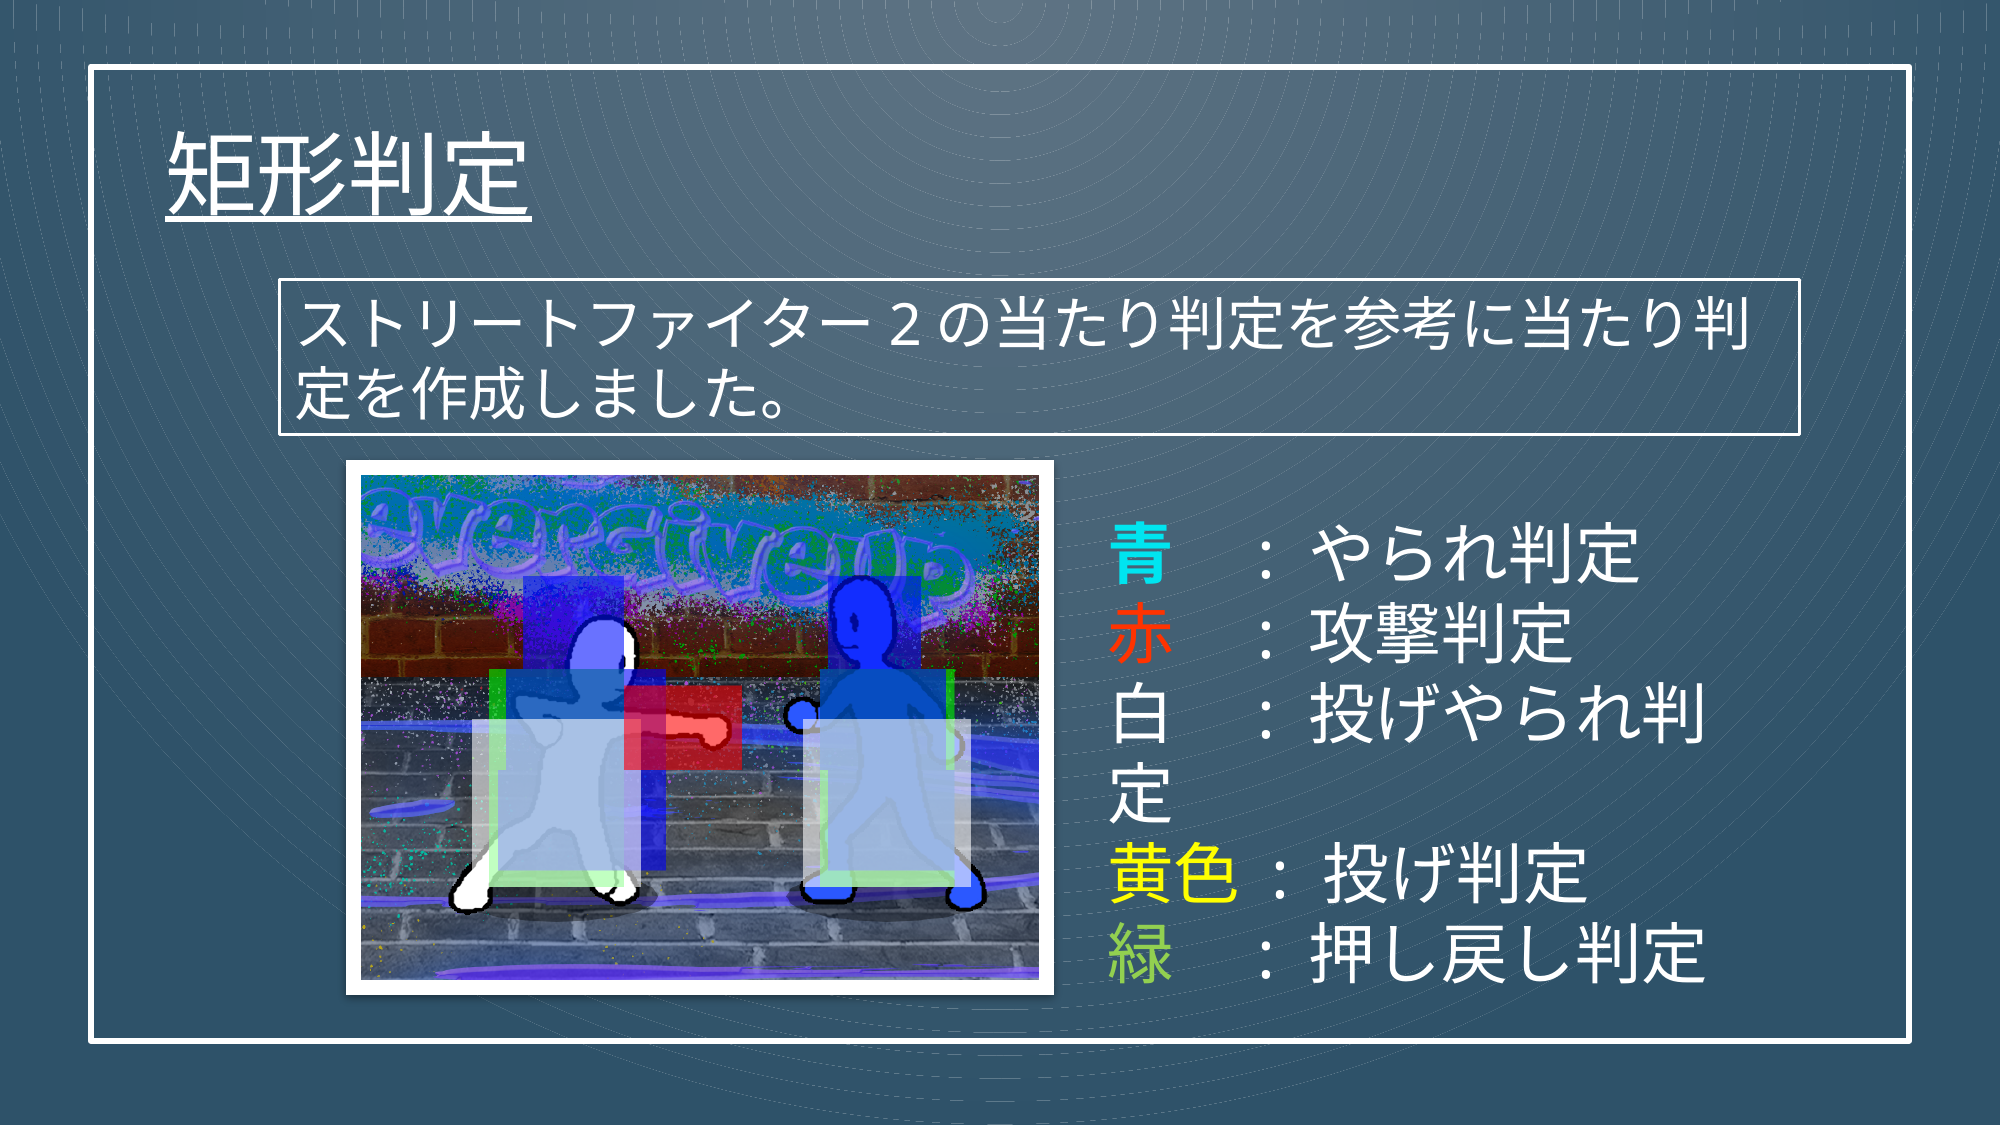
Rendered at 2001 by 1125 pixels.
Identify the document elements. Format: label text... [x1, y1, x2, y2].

picture [360, 474, 1040, 981]
text_box [90, 66, 1909, 1041]
text_box ストリートファイター2の当たり判定を参考に当たり判定を作成しました。 [279, 279, 1800, 435]
picture [1035, 562, 1040, 570]
text_box 矩形判定 [150, 109, 561, 235]
text_box 青 : やられ判定 赤 : 攻撃判定 白 : 投げやられ判定 黄色 : 投げ判定 緑 : 押し戻し判定 [1092, 504, 1787, 1000]
